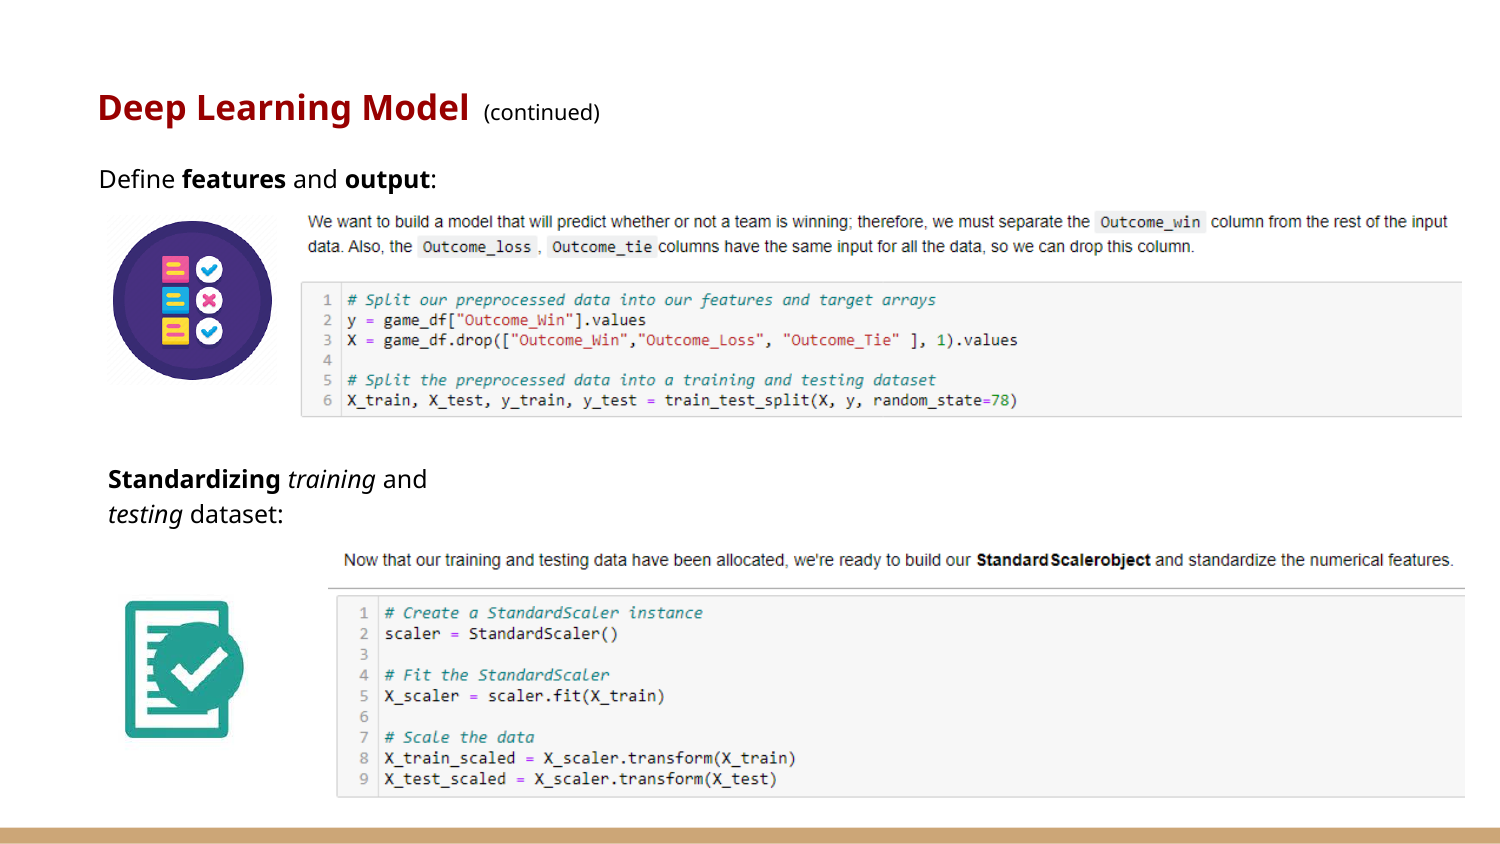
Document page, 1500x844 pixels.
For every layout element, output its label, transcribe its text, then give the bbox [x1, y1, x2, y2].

picture [295, 205, 1462, 423]
title Deep Learning Model (continued) [82, 53, 893, 146]
list Define features and output: Standardizing training and testing dataset: [74, 144, 473, 704]
picture [106, 589, 254, 754]
picture [106, 215, 277, 385]
picture [328, 544, 1466, 799]
